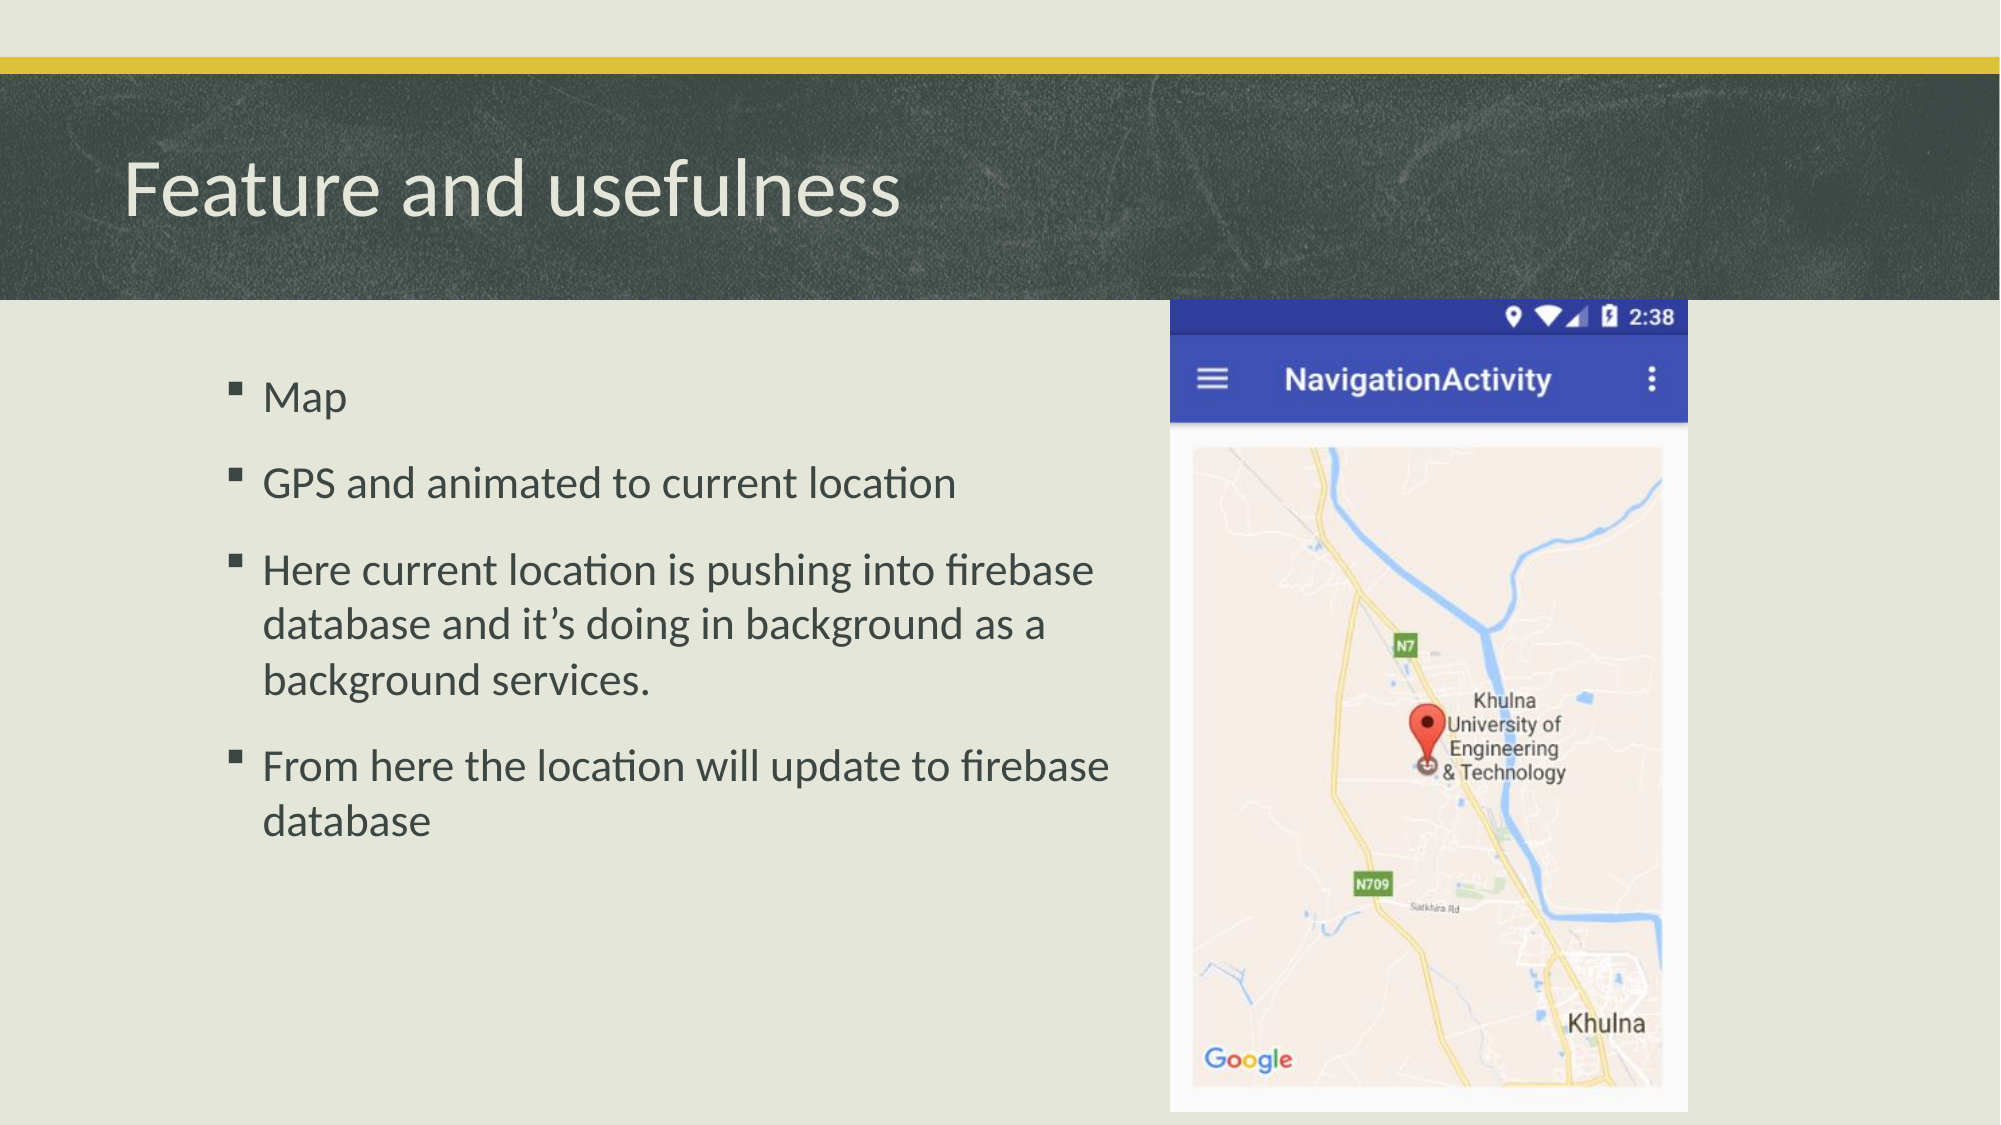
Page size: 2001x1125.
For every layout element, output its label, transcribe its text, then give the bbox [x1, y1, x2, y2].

list Map GPS and animated to current location Here current location is pushing into firebase database and it’s doing in background as a background services. From here the location will update to firebase database [210, 359, 1139, 1014]
picture [0, 74, 2000, 1112]
title Feature and usefulness [108, 76, 1688, 300]
